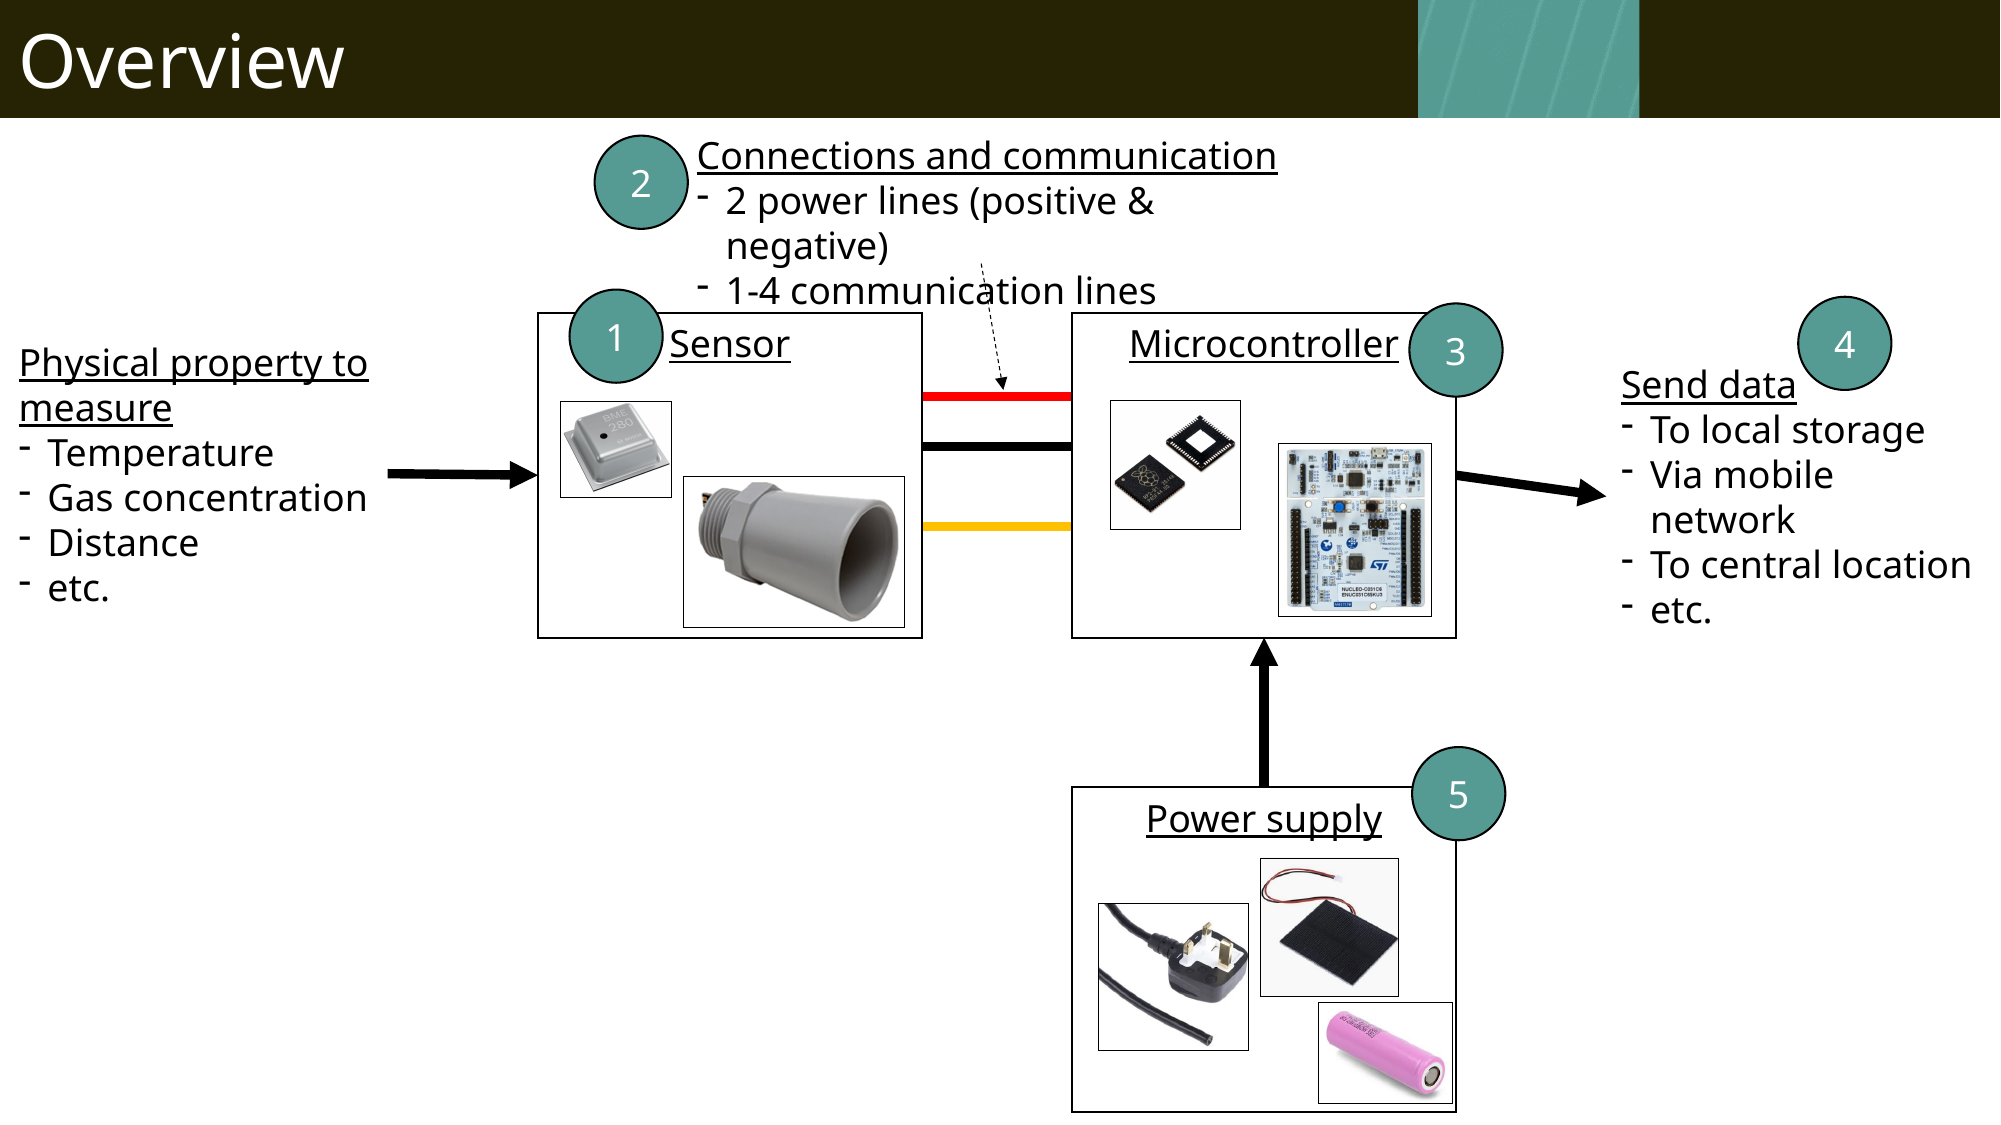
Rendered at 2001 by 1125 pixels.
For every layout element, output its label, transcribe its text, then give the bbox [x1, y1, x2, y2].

text_box 4 [1797, 295, 1893, 391]
text_box Send data To local storage Via mobile network To central location etc. [1606, 354, 1991, 639]
text_box 3 [1408, 302, 1504, 398]
text_box Overview [3, 6, 1279, 112]
picture [560, 401, 672, 498]
text_box 1 [568, 288, 664, 384]
picture [683, 476, 905, 628]
picture [1098, 903, 1249, 1051]
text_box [981, 263, 1004, 390]
picture [1278, 443, 1432, 617]
text_box Microcontroller [1071, 312, 1457, 639]
text_box Physical property to measure Temperature Gas concentration Distance etc. [3, 331, 388, 617]
text_box Power supply [1071, 786, 1457, 1113]
text_box 2 [593, 134, 681, 230]
picture [1317, 1002, 1453, 1104]
text_box Sensor [537, 312, 923, 639]
picture [1259, 857, 1399, 997]
picture [1110, 400, 1241, 530]
text_box 5 [1411, 746, 1507, 842]
picture [1418, 0, 1640, 118]
text_box Connections and communication 2 power lines (positive & negative) 1-4 communication lines [681, 124, 1318, 320]
